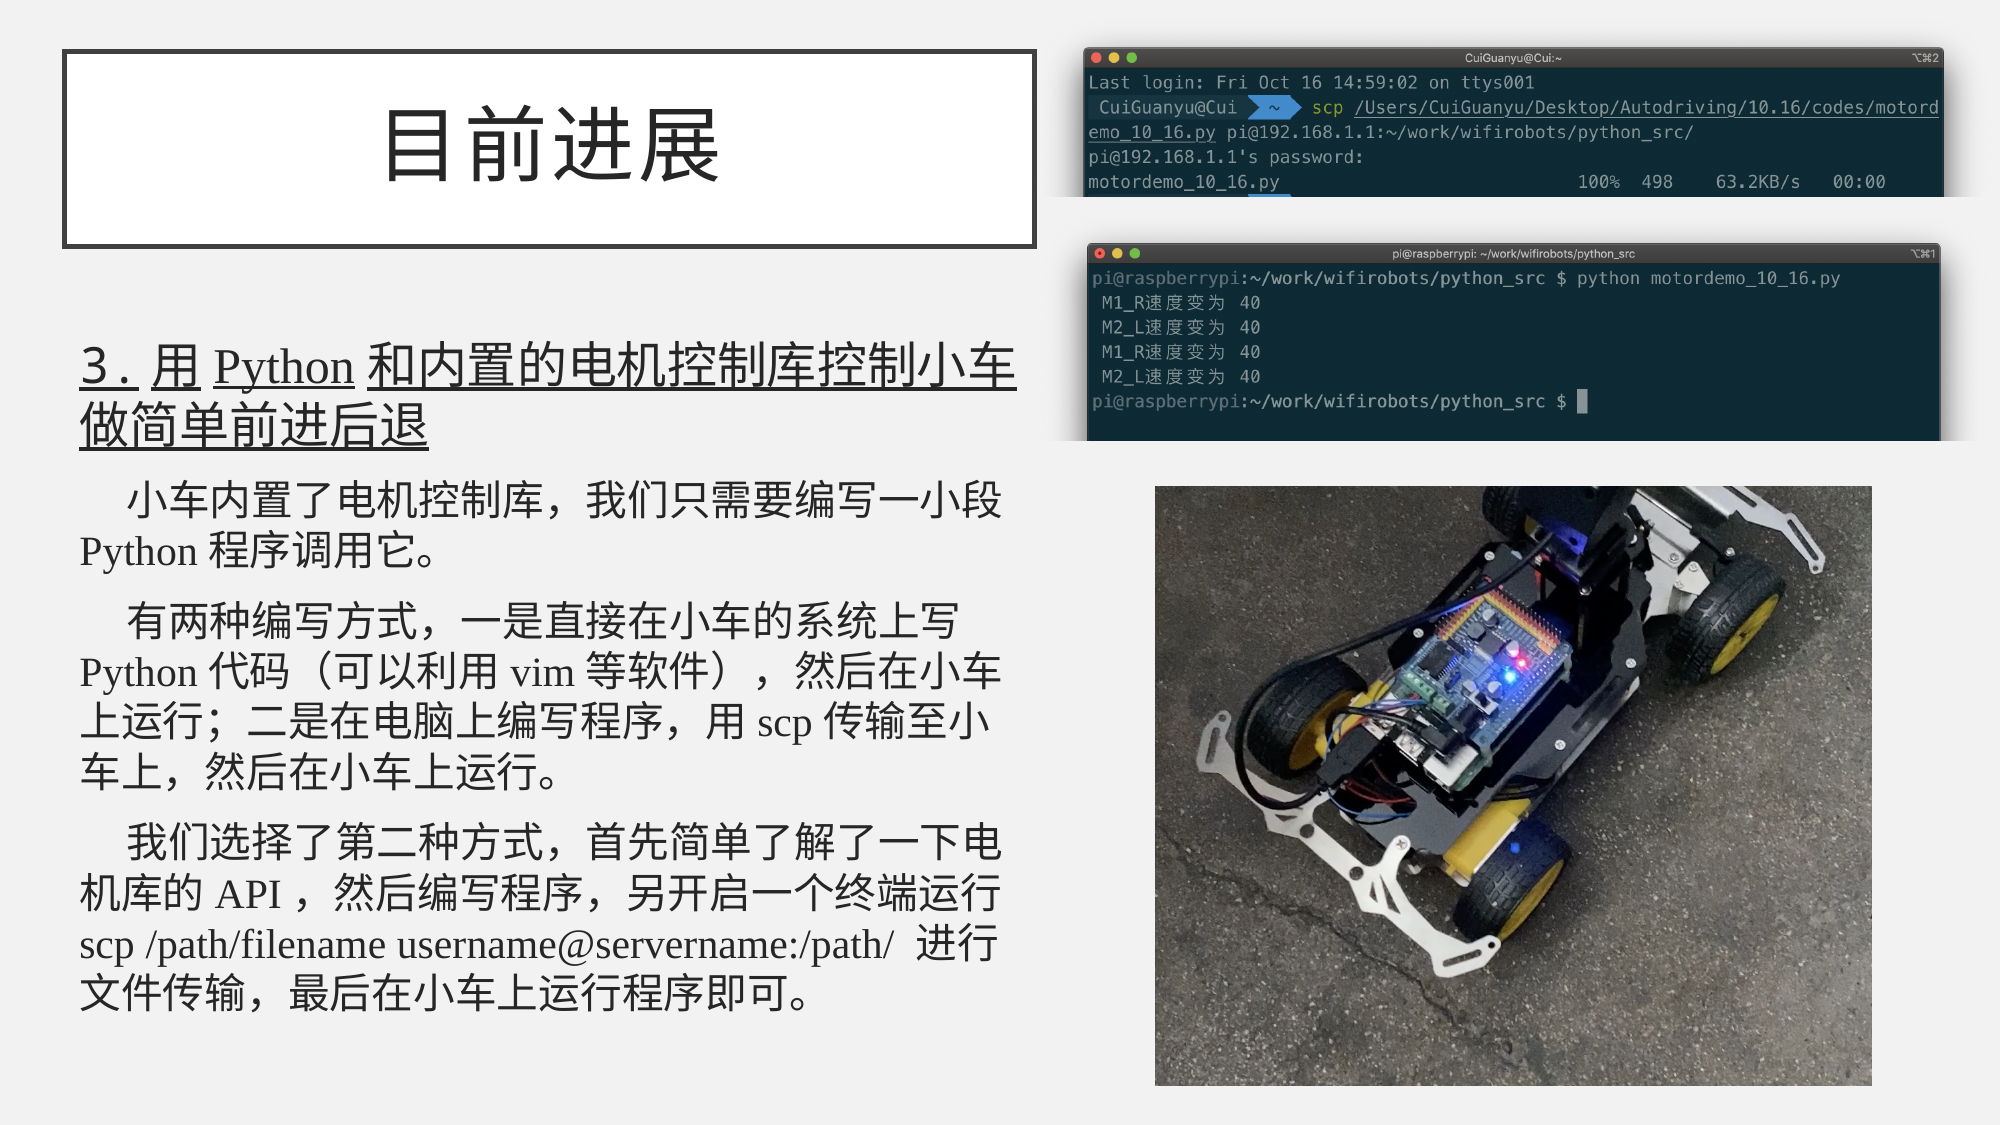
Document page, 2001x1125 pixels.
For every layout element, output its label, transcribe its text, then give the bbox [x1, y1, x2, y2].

picture [1038, 210, 1989, 441]
title 目前进展 [62, 49, 1037, 249]
list 3.用Python和内置的电机控制库控制小车做简单前进后退 小车内置了电机控制库，我们只需要编写一小段Python程序调用它。 有两种编写方式，一是直接在小车的系统上写Python代码（可以利用vim等软件），然后在小车上运行；二是在电脑上编写程序，用scp传输至小车上，然后在小车上运行。 我们选择了第二种方式，首先简单了解了一下电机库的API，然后编写程序，另开启一个终端运行scp /path/filename username@servername:/path/ 进行文件传输，最后在小车上运行程序即可。 [64, 325, 1035, 1047]
picture [1034, 14, 1993, 197]
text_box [1154, 485, 1873, 1087]
